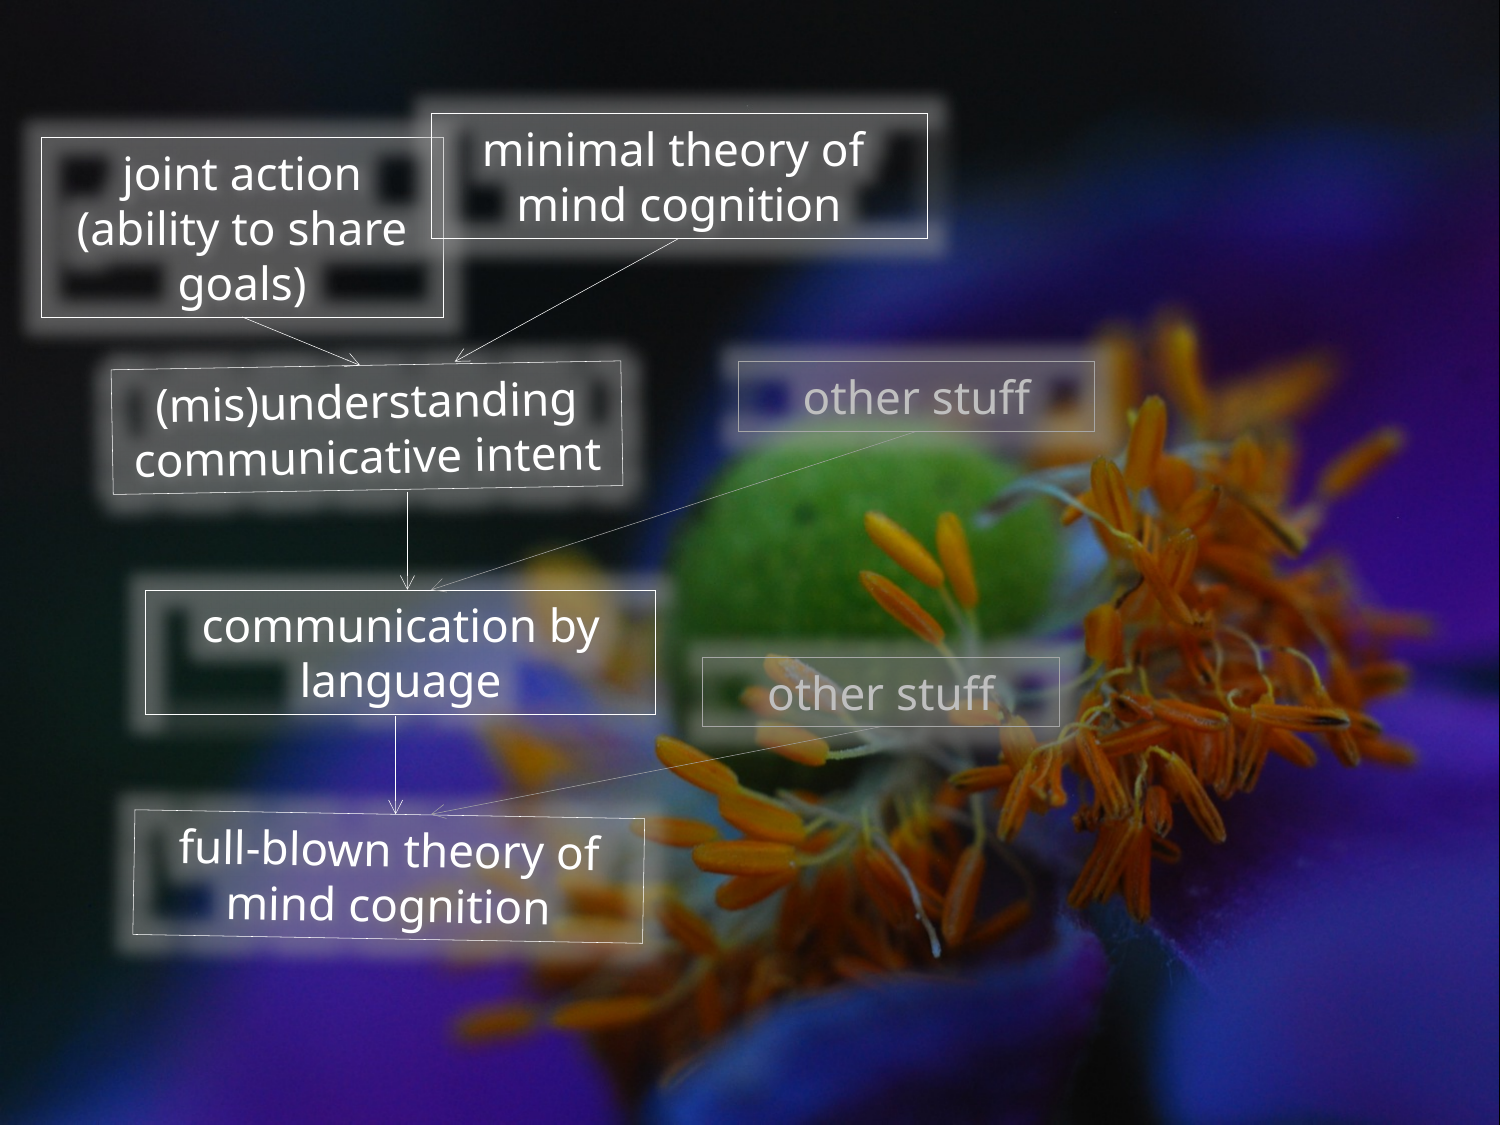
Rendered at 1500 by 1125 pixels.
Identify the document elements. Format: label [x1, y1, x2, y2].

text_box [454, 239, 680, 362]
text_box [430, 727, 882, 815]
picture [0, 0, 1499, 1125]
text_box [430, 432, 917, 590]
text_box [241, 263, 361, 366]
